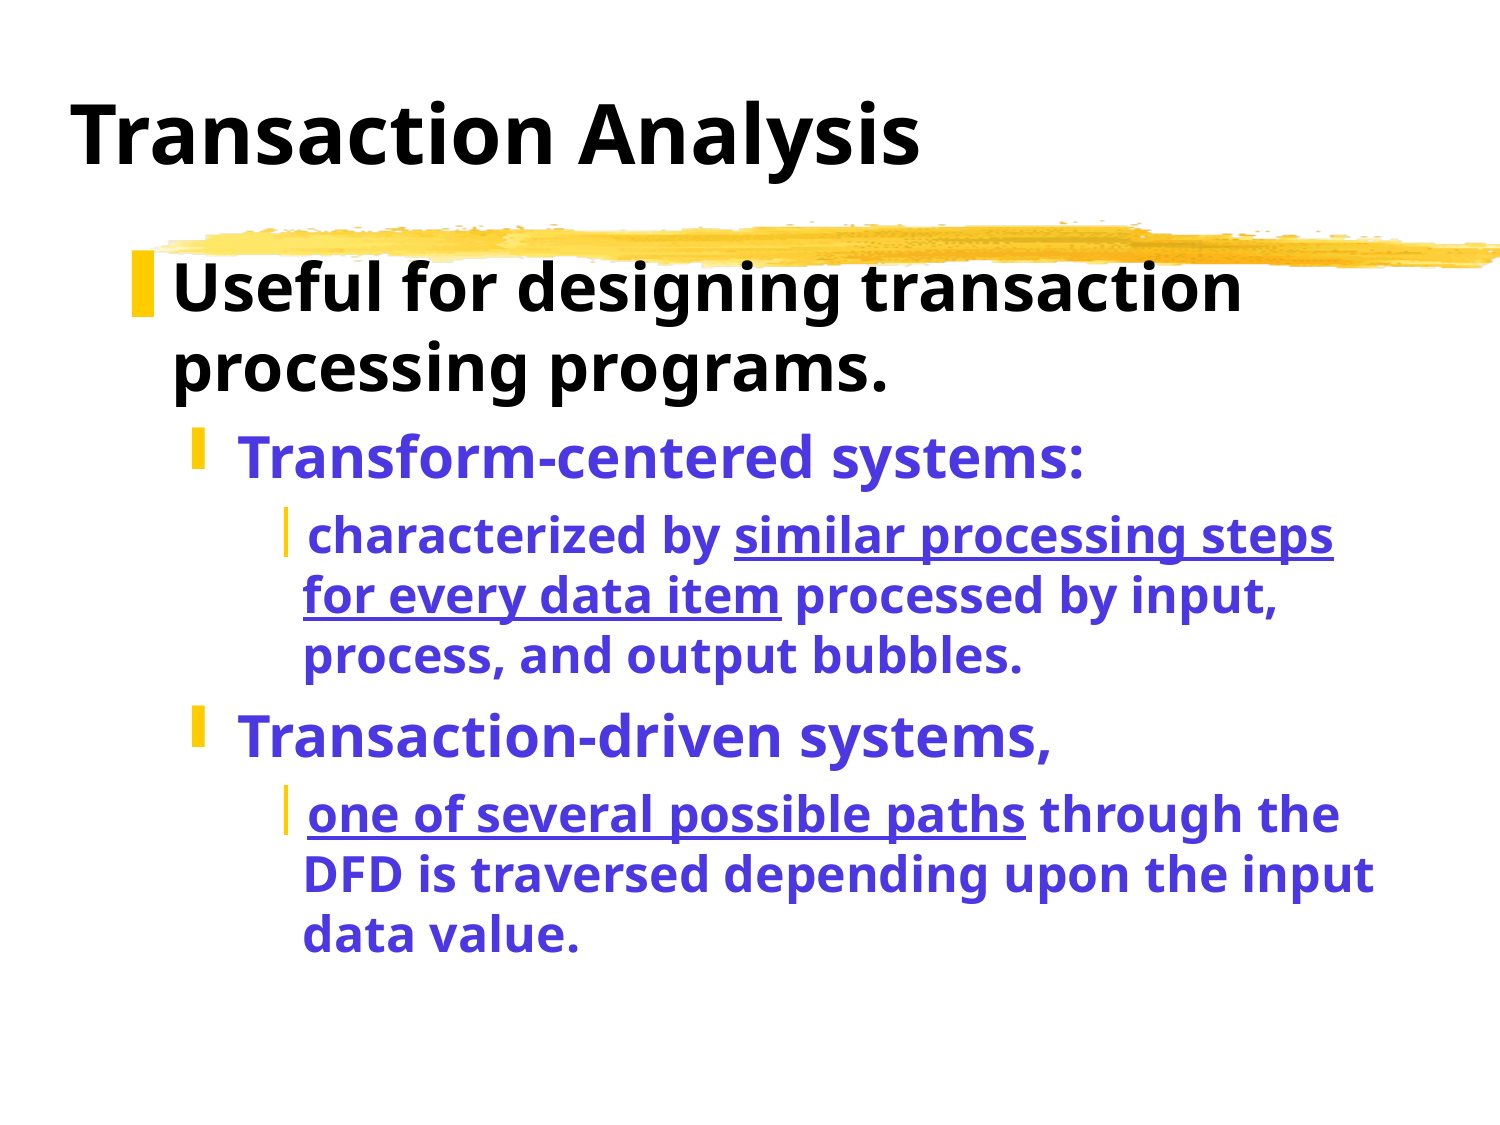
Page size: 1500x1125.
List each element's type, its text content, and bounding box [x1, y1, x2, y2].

title Transaction Analysis [66, 37, 1342, 225]
list Useful for designing transaction processing programs. Transform-centered systems: characterized by similar processing steps for every data item processed by input, process, and output bubbles. Transaction-driven systems, one of several possible paths through the DFD is traversed depending upon the input data value. [112, 237, 1388, 966]
picture [150, 215, 1500, 279]
